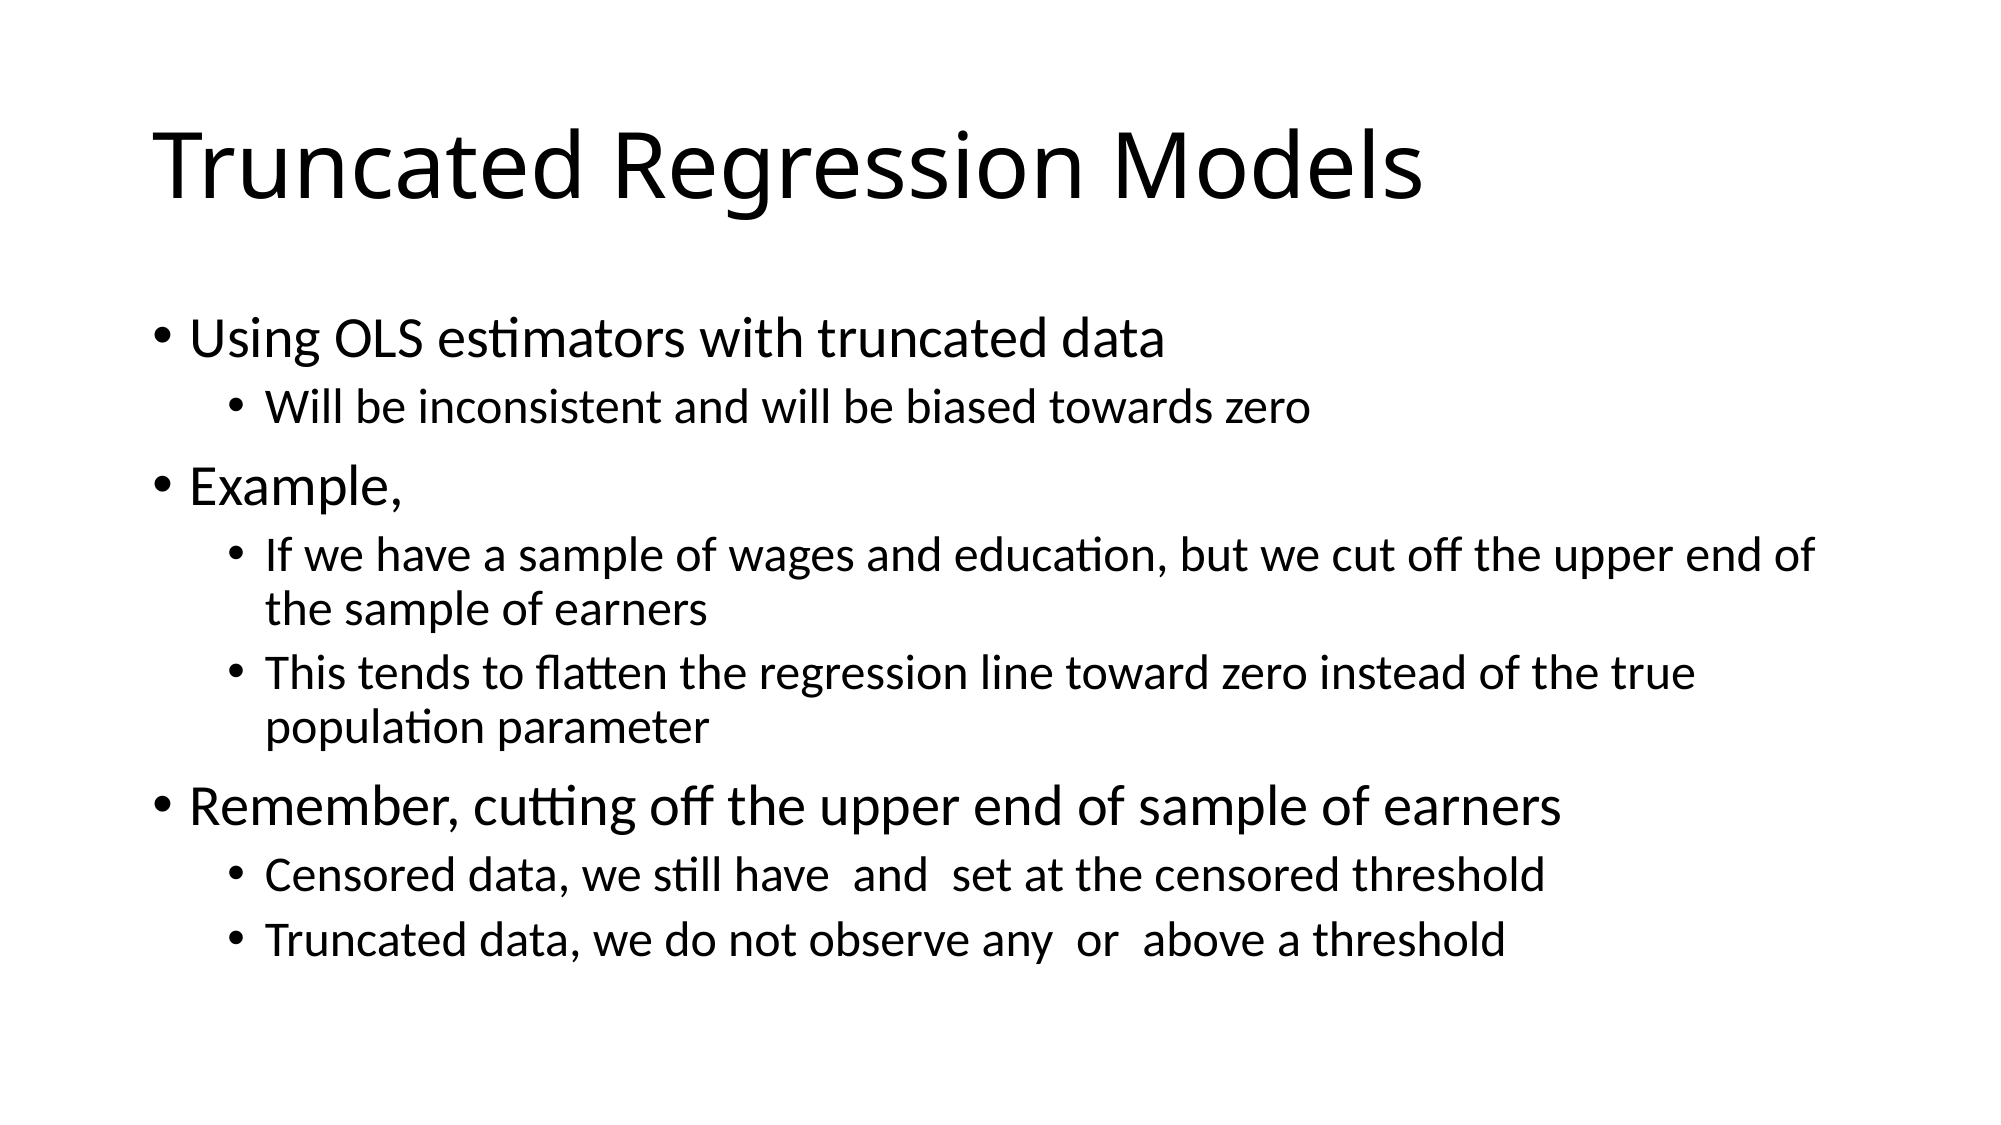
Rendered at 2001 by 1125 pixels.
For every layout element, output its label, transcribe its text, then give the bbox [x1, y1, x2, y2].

title Truncated Regression Models [137, 59, 1863, 278]
